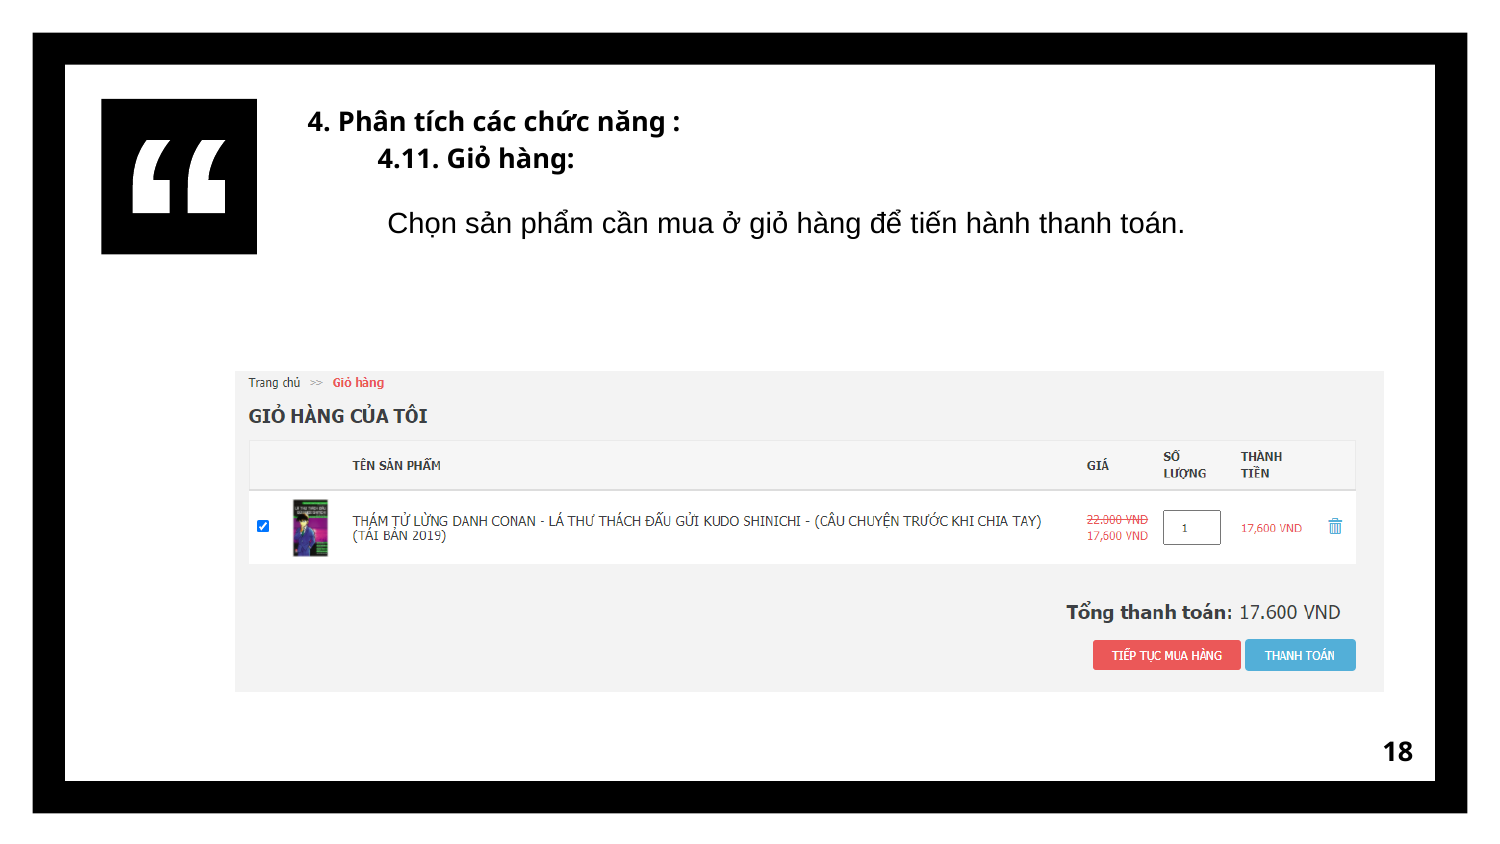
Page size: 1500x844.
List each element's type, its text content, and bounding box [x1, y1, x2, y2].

picture [235, 371, 1384, 693]
slide_number 18 [1338, 720, 1429, 786]
text_box Chọn sản phẩm cần mua ở giỏ hàng để tiến hành thanh toán. [372, 197, 1264, 247]
list 4. Phân tích các chức năng : 4.11. Giỏ hàng: [292, 84, 1138, 221]
